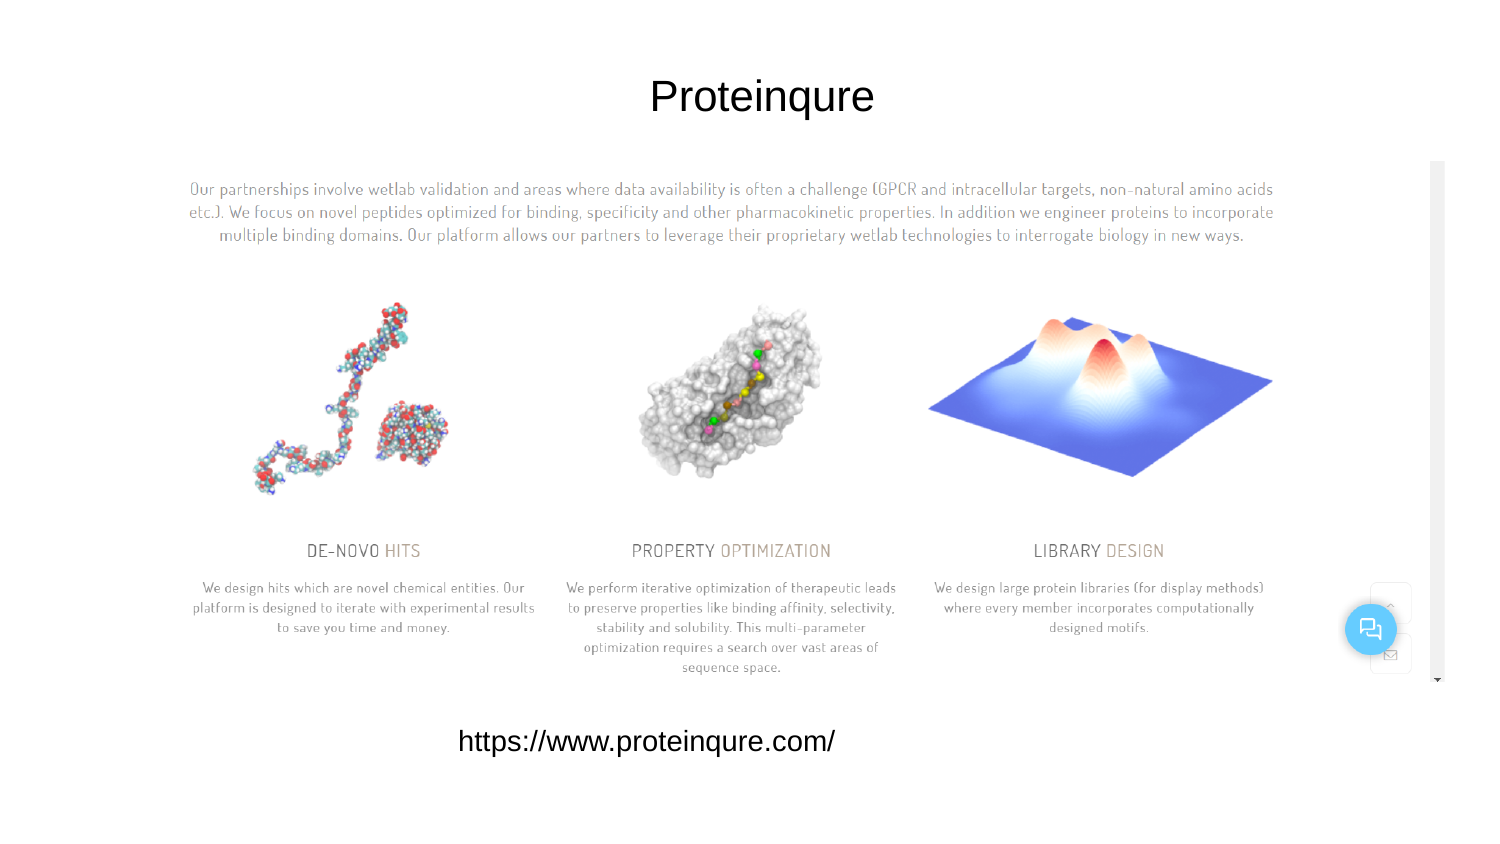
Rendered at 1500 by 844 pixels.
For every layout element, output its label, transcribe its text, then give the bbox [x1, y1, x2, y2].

picture [33, 161, 1445, 682]
text_box https://www.proteinqure.com/ [443, 707, 936, 773]
text_box Proteinqure [634, 53, 923, 136]
